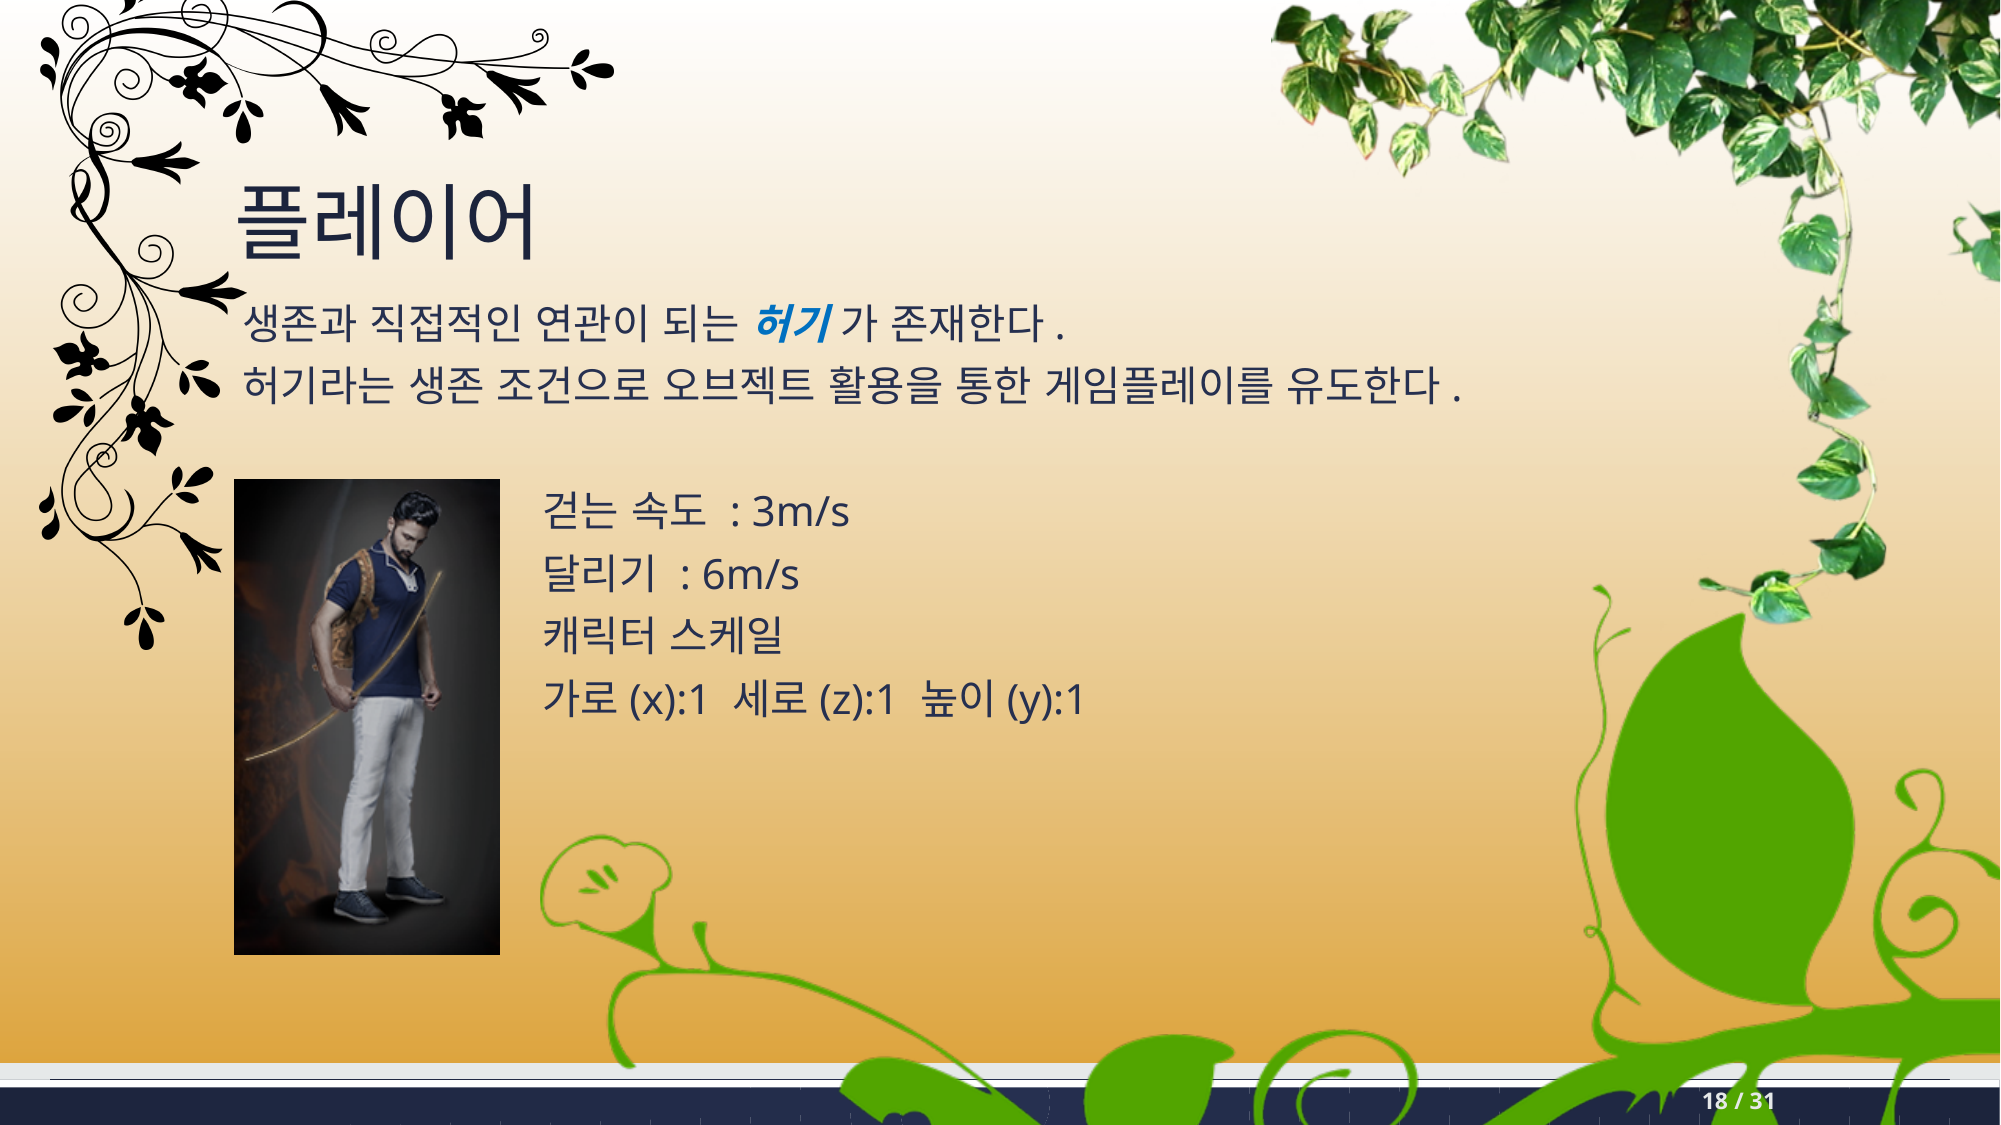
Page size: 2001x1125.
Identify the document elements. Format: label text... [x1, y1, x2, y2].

picture [234, 479, 500, 955]
title 플레이어 [219, 76, 1780, 279]
list 생존과 직접적인 연관이 되는 허기 가 존재한다. 허기라는 생존 조건으로 오브젝트 활용을 통한 게임플레이를 유도한다. 걷는 속도 : 3m/s 달리기 : 6m/s 캐릭터 스케일 가로(x):1 세로(z):1 높이(y):1 [219, 311, 1662, 990]
picture [539, 538, 2000, 1125]
